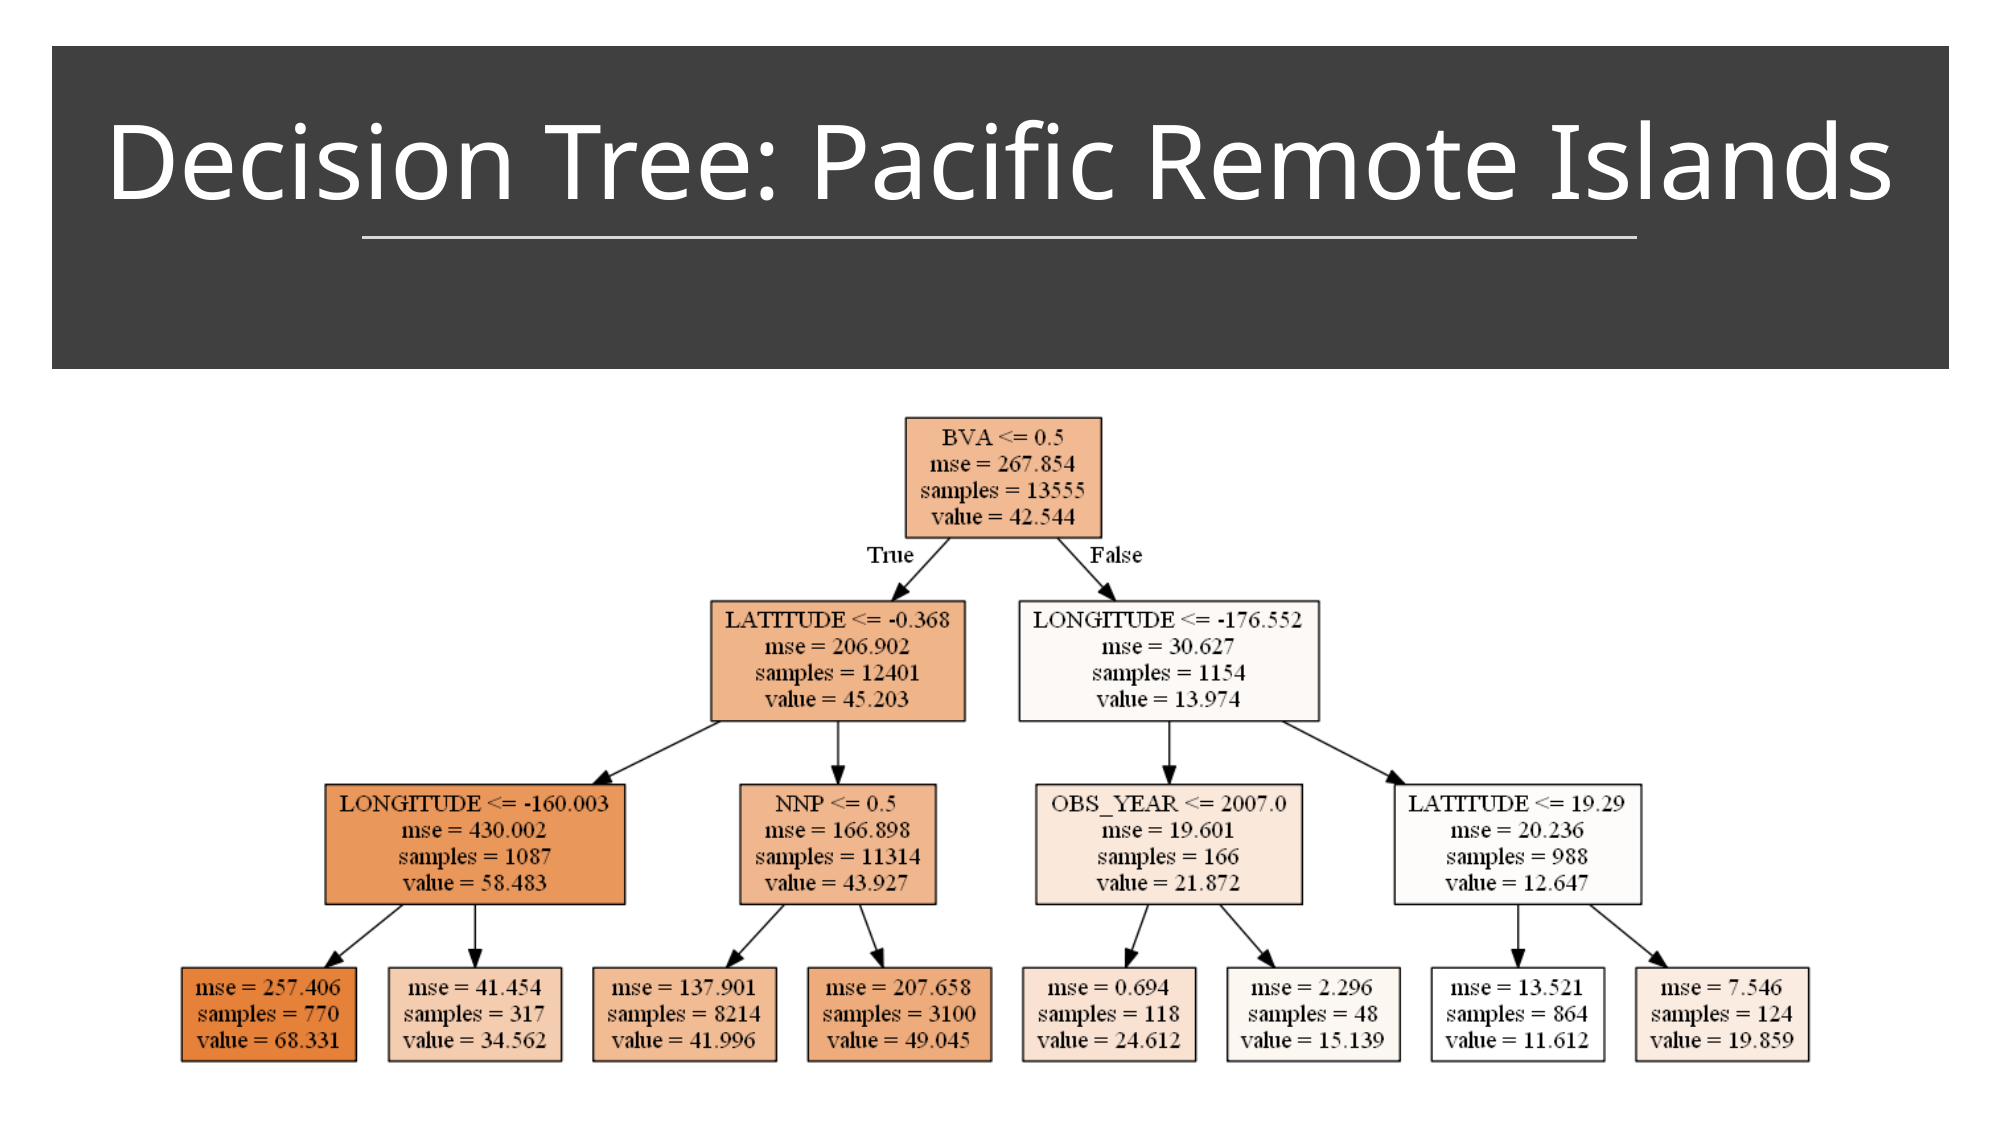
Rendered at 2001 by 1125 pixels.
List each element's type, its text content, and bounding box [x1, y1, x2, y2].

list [175, 411, 1816, 1068]
title Decision Tree: Pacific Remote Islands [86, 76, 1914, 230]
text_box [61, 55, 1939, 360]
